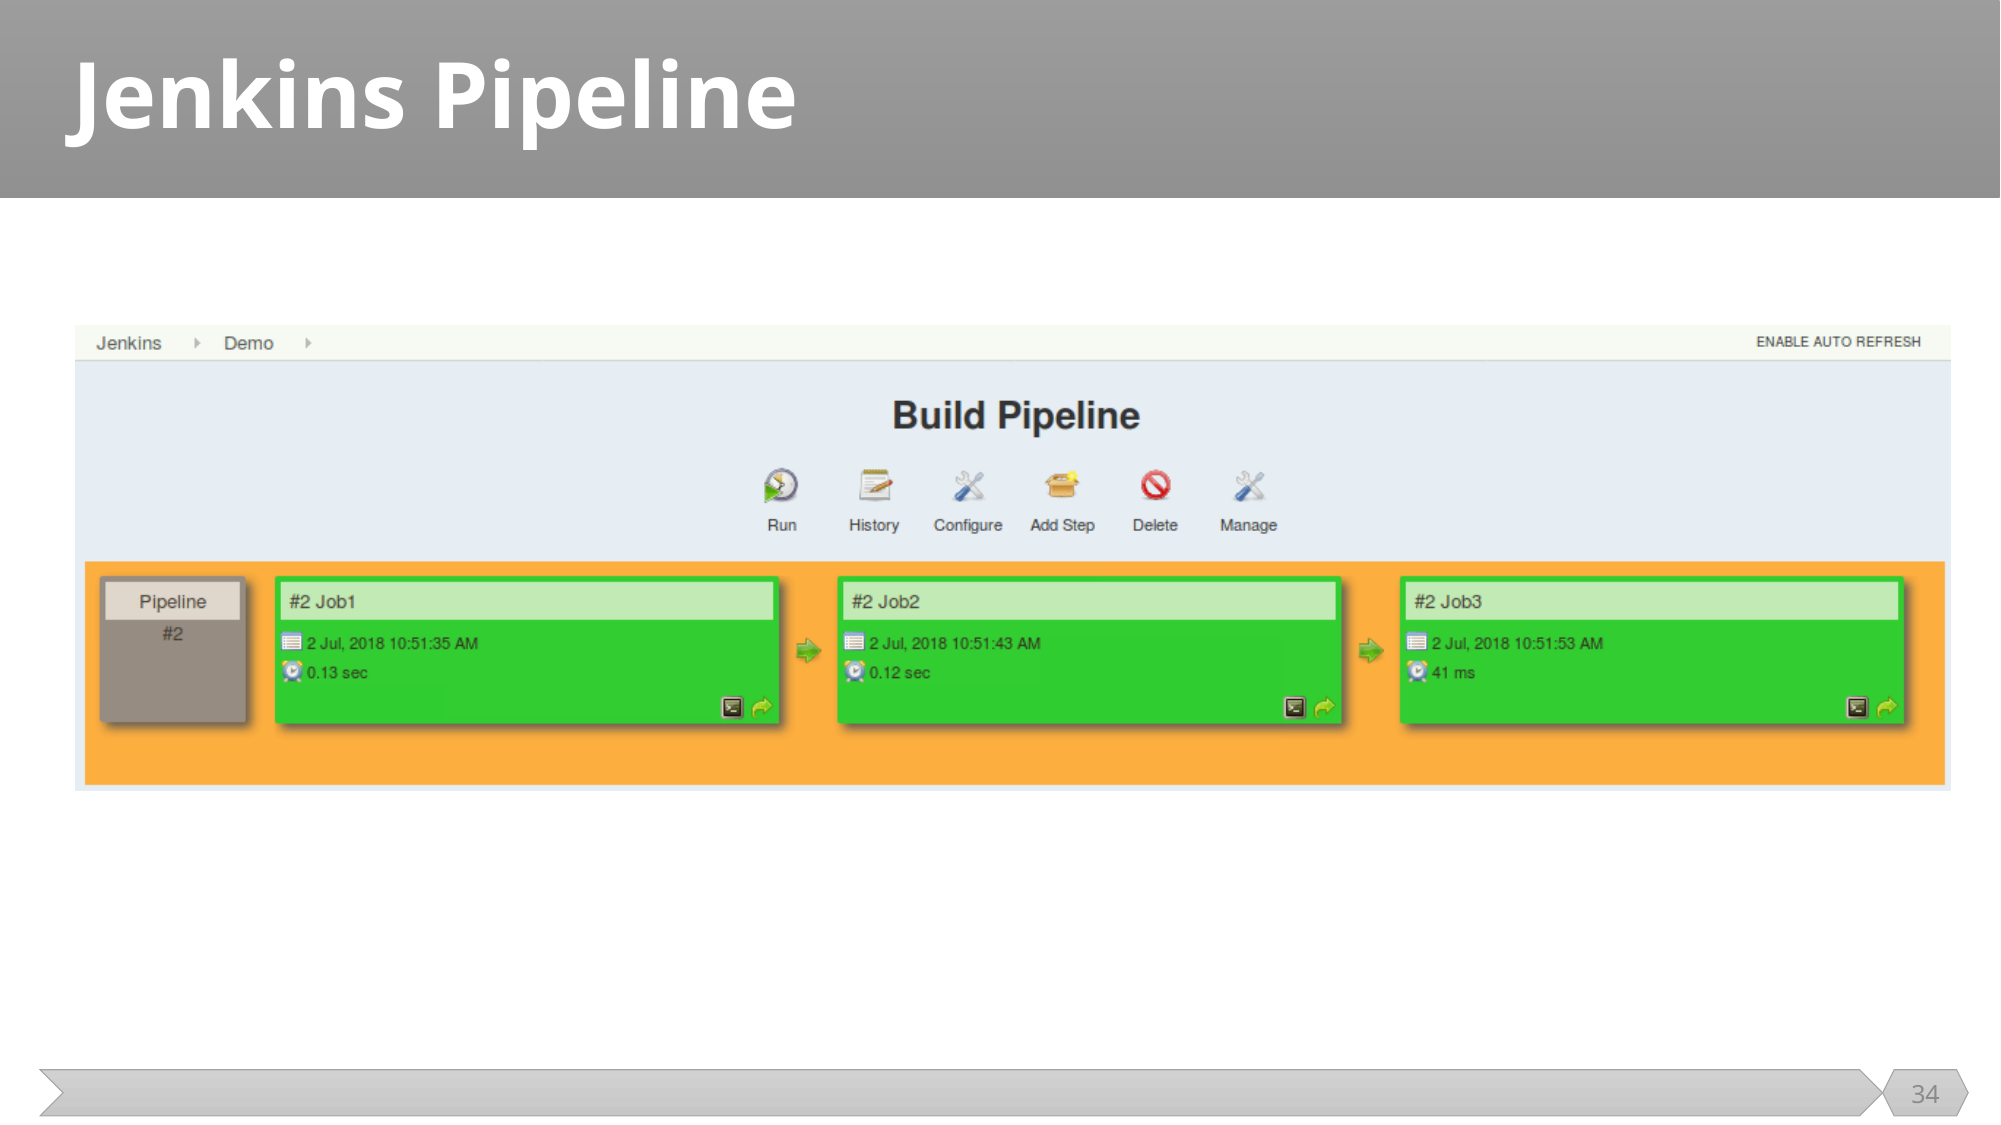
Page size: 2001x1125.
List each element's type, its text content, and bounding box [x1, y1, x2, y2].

title Jenkins Pipeline [56, 0, 1969, 199]
slide_number 34 [1882, 1065, 1969, 1125]
picture [75, 325, 1951, 791]
